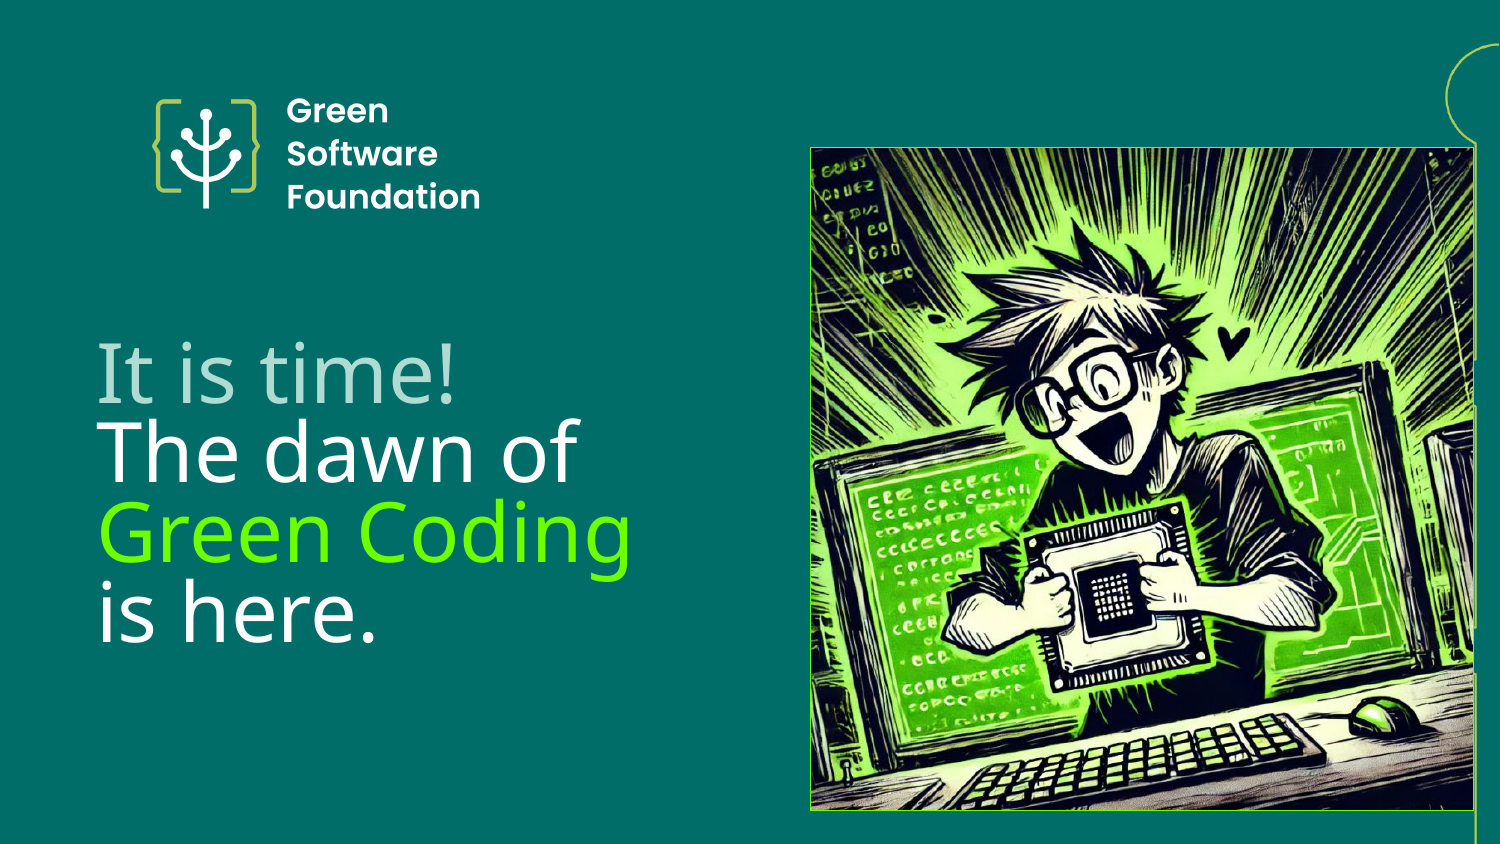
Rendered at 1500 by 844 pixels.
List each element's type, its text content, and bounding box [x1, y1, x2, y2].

picture [95, 41, 536, 266]
picture [810, 0, 1499, 844]
title It is time! The dawn of Green Coding is here. [81, 324, 805, 674]
